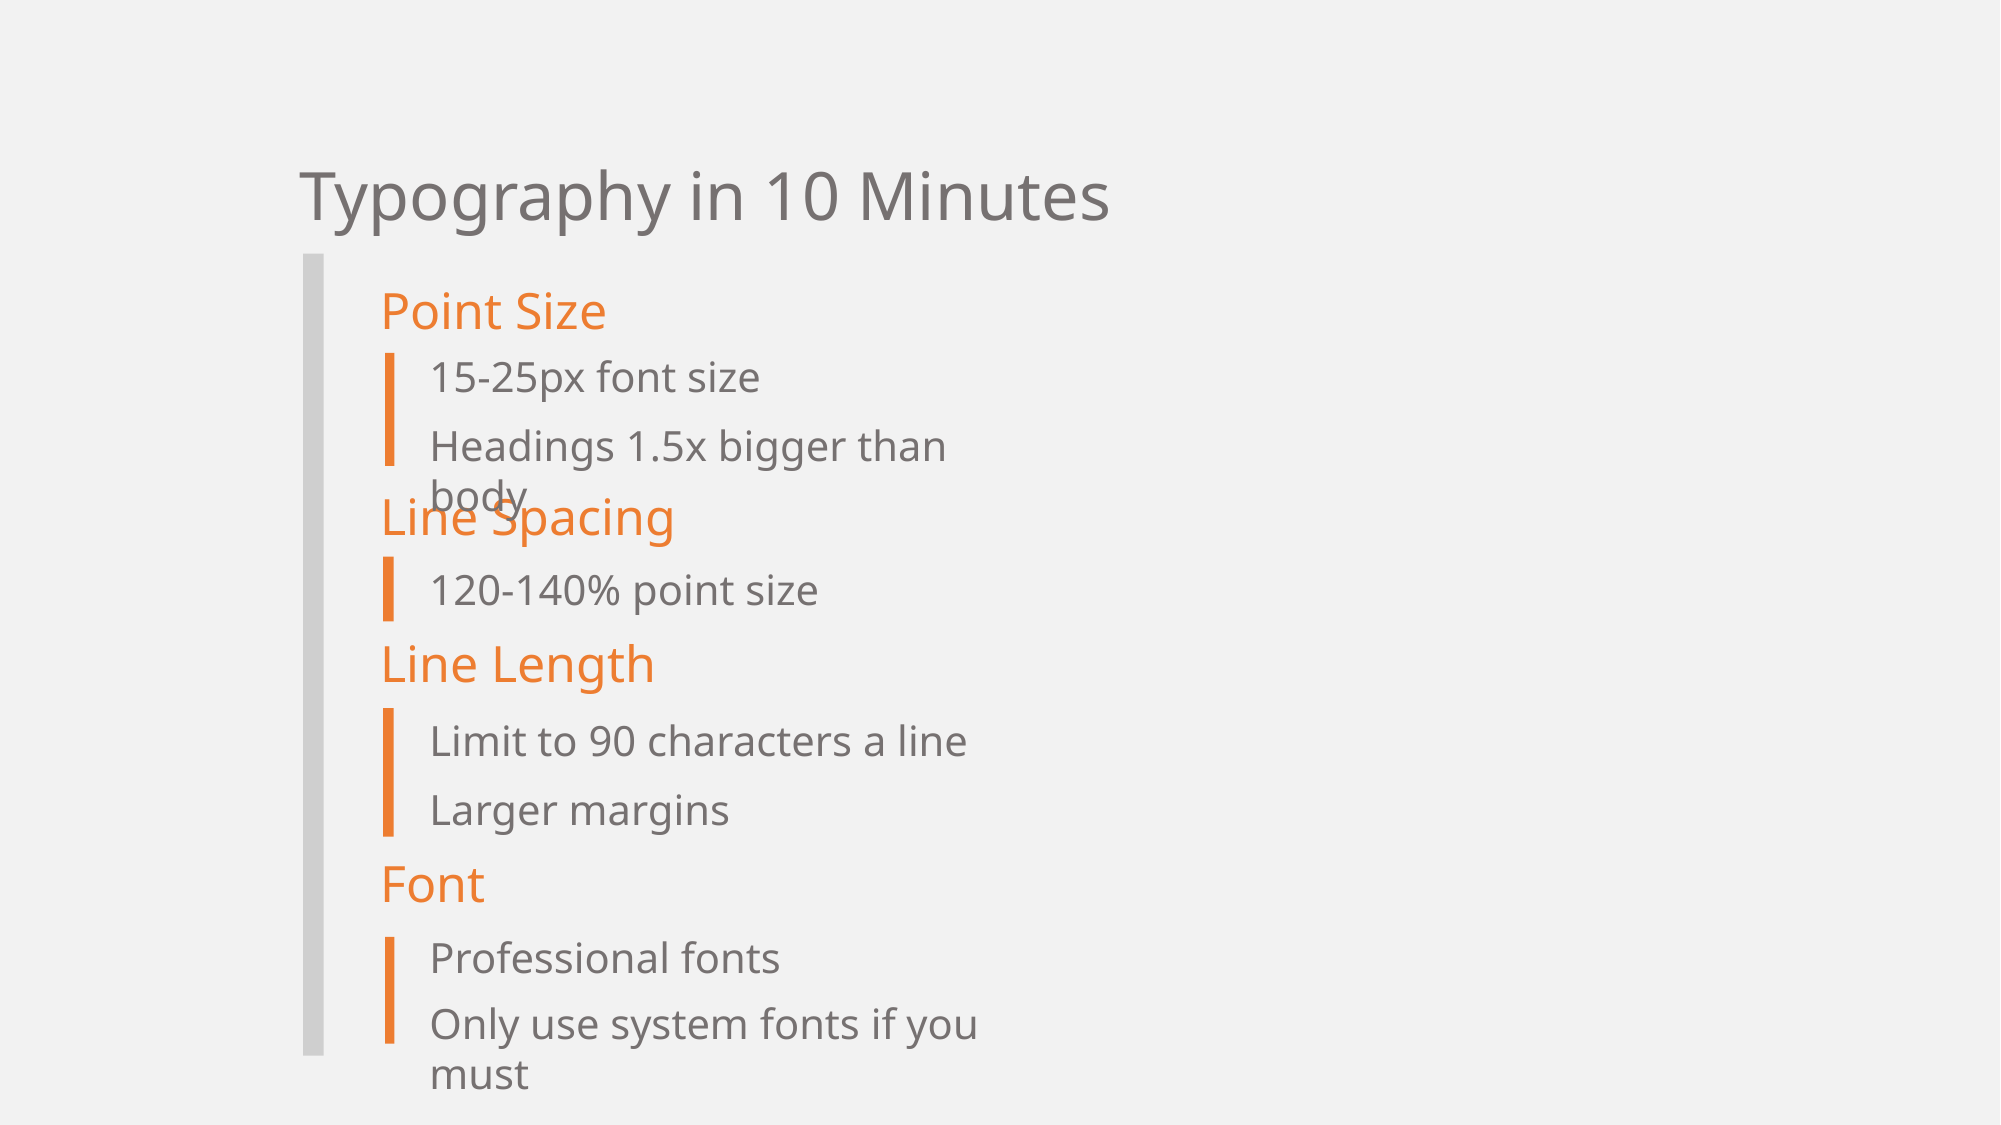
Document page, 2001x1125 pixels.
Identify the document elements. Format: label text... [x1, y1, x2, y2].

text_box Line Spacing [365, 477, 1316, 553]
text_box Point Size [365, 271, 1253, 347]
text_box [382, 707, 395, 838]
text_box Limit to 90 characters a line [414, 707, 1014, 773]
text_box 15-25px font size [414, 342, 801, 408]
text_box [382, 556, 395, 622]
text_box [384, 936, 395, 1045]
text_box Typography in 10 Minutes [284, 146, 1349, 242]
text_box Only use system fonts if you must [414, 990, 1089, 1105]
text_box [384, 352, 395, 467]
text_box Professional fonts [414, 924, 1014, 990]
text_box 120-140% point size [414, 556, 913, 622]
text_box Headings 1.5x bigger than body [414, 412, 1042, 527]
text_box Line Length [365, 624, 1316, 700]
text_box Font [365, 845, 1316, 921]
text_box Larger margins [414, 776, 1014, 842]
text_box [302, 252, 325, 1057]
